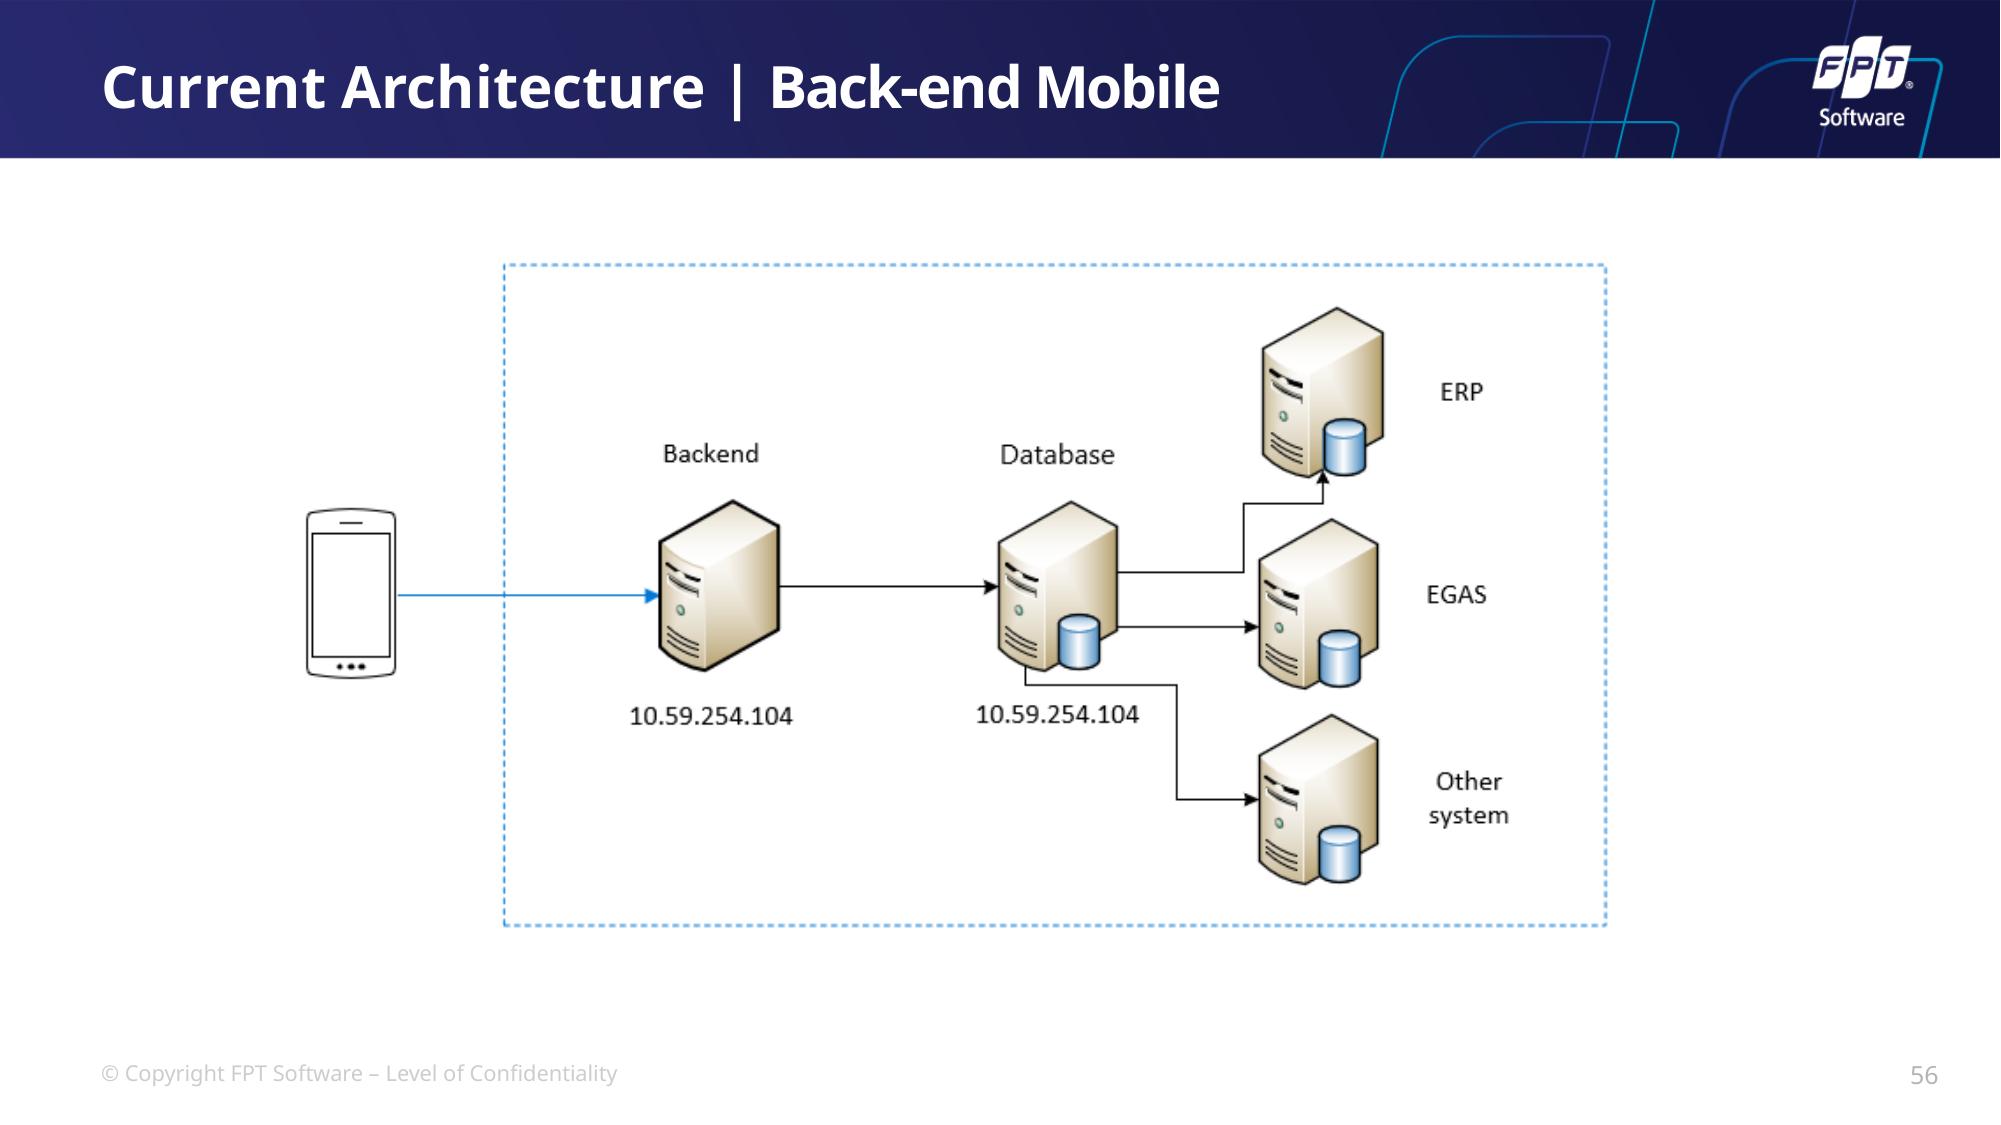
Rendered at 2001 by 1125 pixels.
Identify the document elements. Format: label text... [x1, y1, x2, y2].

slide_number 56 [1855, 1052, 1954, 1094]
picture [245, 253, 1627, 940]
picture [0, 0, 1672, 159]
picture [1649, 0, 2000, 159]
title Current Architecture | Back-end Mobile [86, 31, 1812, 148]
